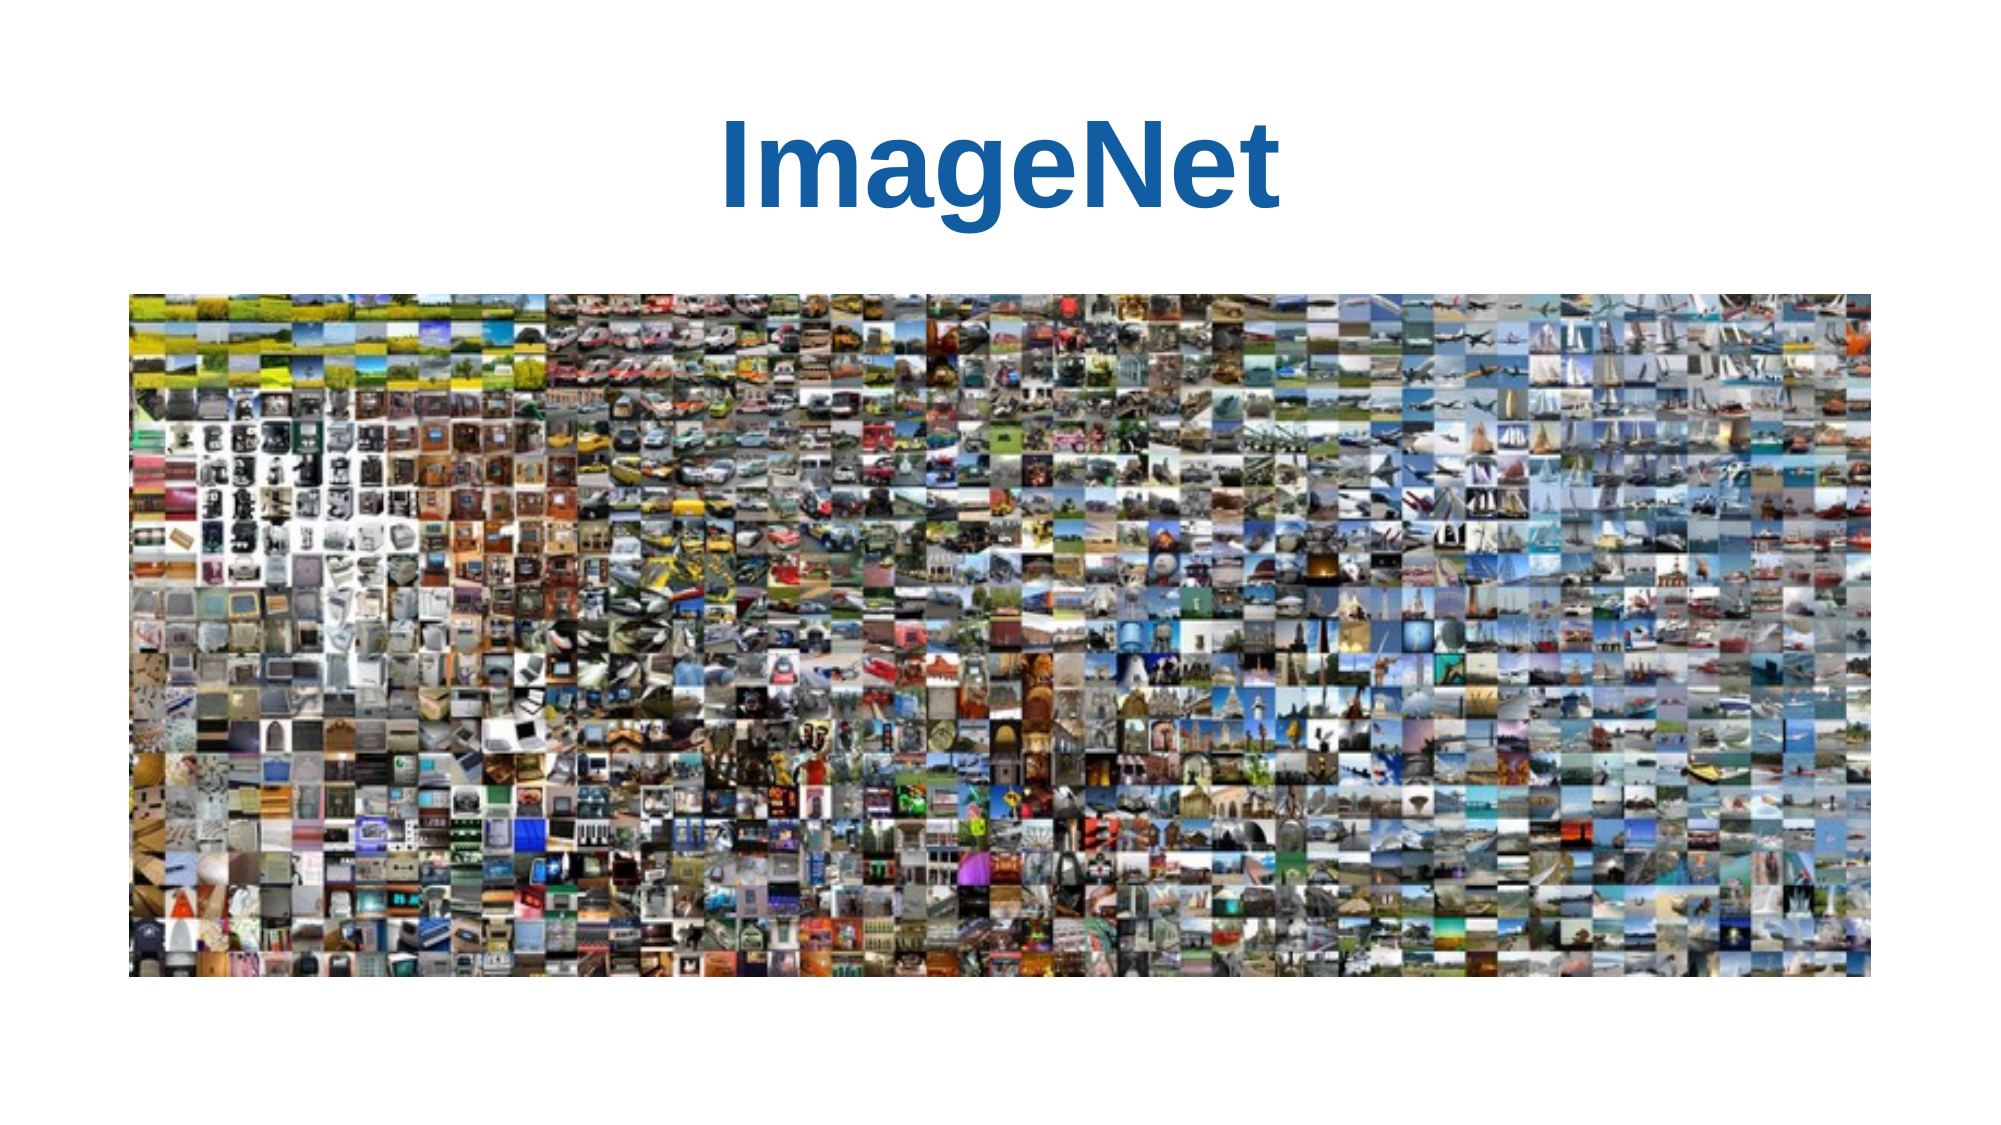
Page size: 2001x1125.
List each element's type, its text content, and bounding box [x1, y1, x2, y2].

picture [129, 294, 1871, 977]
title ImageNet [137, 102, 1863, 231]
